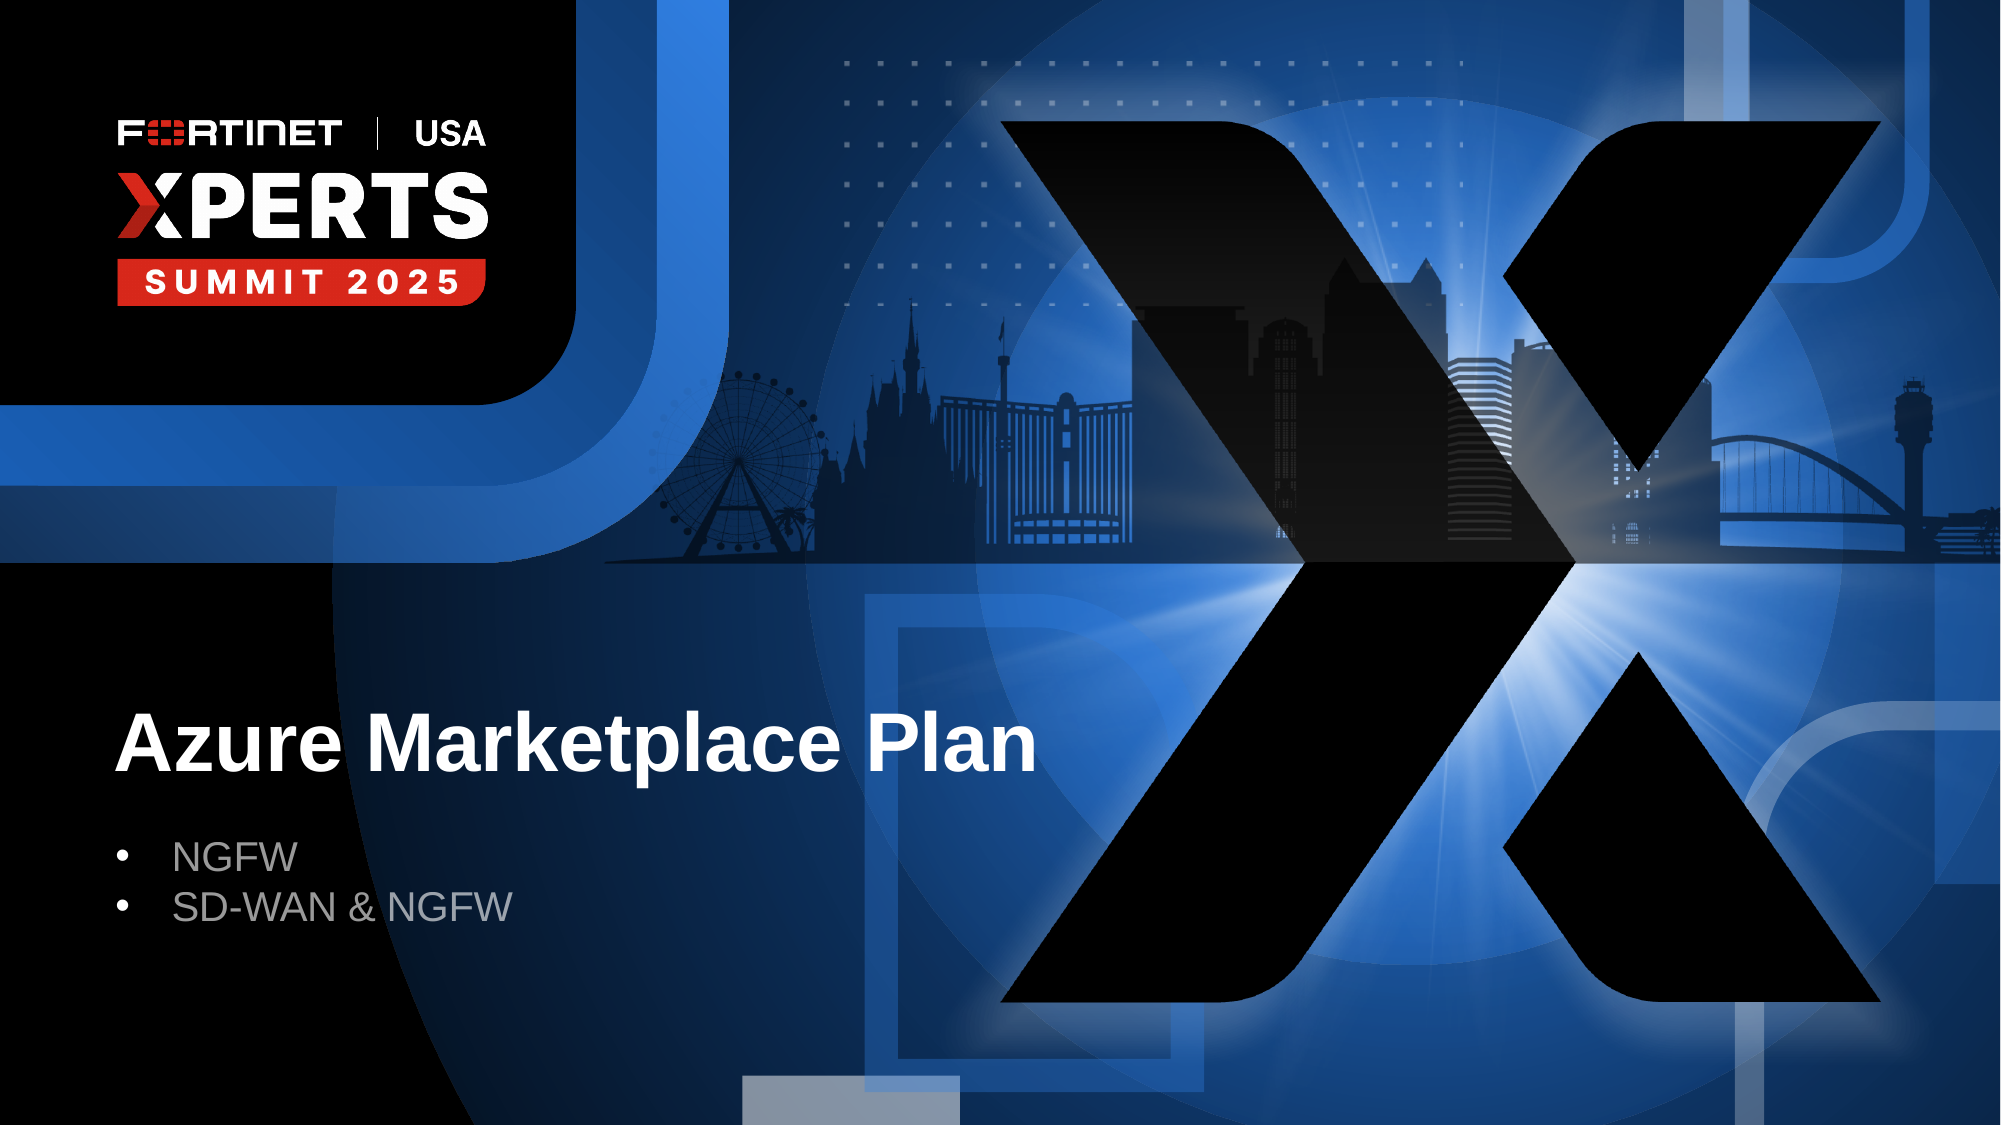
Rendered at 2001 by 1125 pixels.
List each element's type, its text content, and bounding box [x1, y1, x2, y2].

picture [116, 117, 489, 306]
picture [580, 0, 2001, 1125]
subtitle NGFW SD-WAN & NGFW [100, 832, 1044, 942]
title Azure Marketplace Plan [99, 691, 1331, 832]
